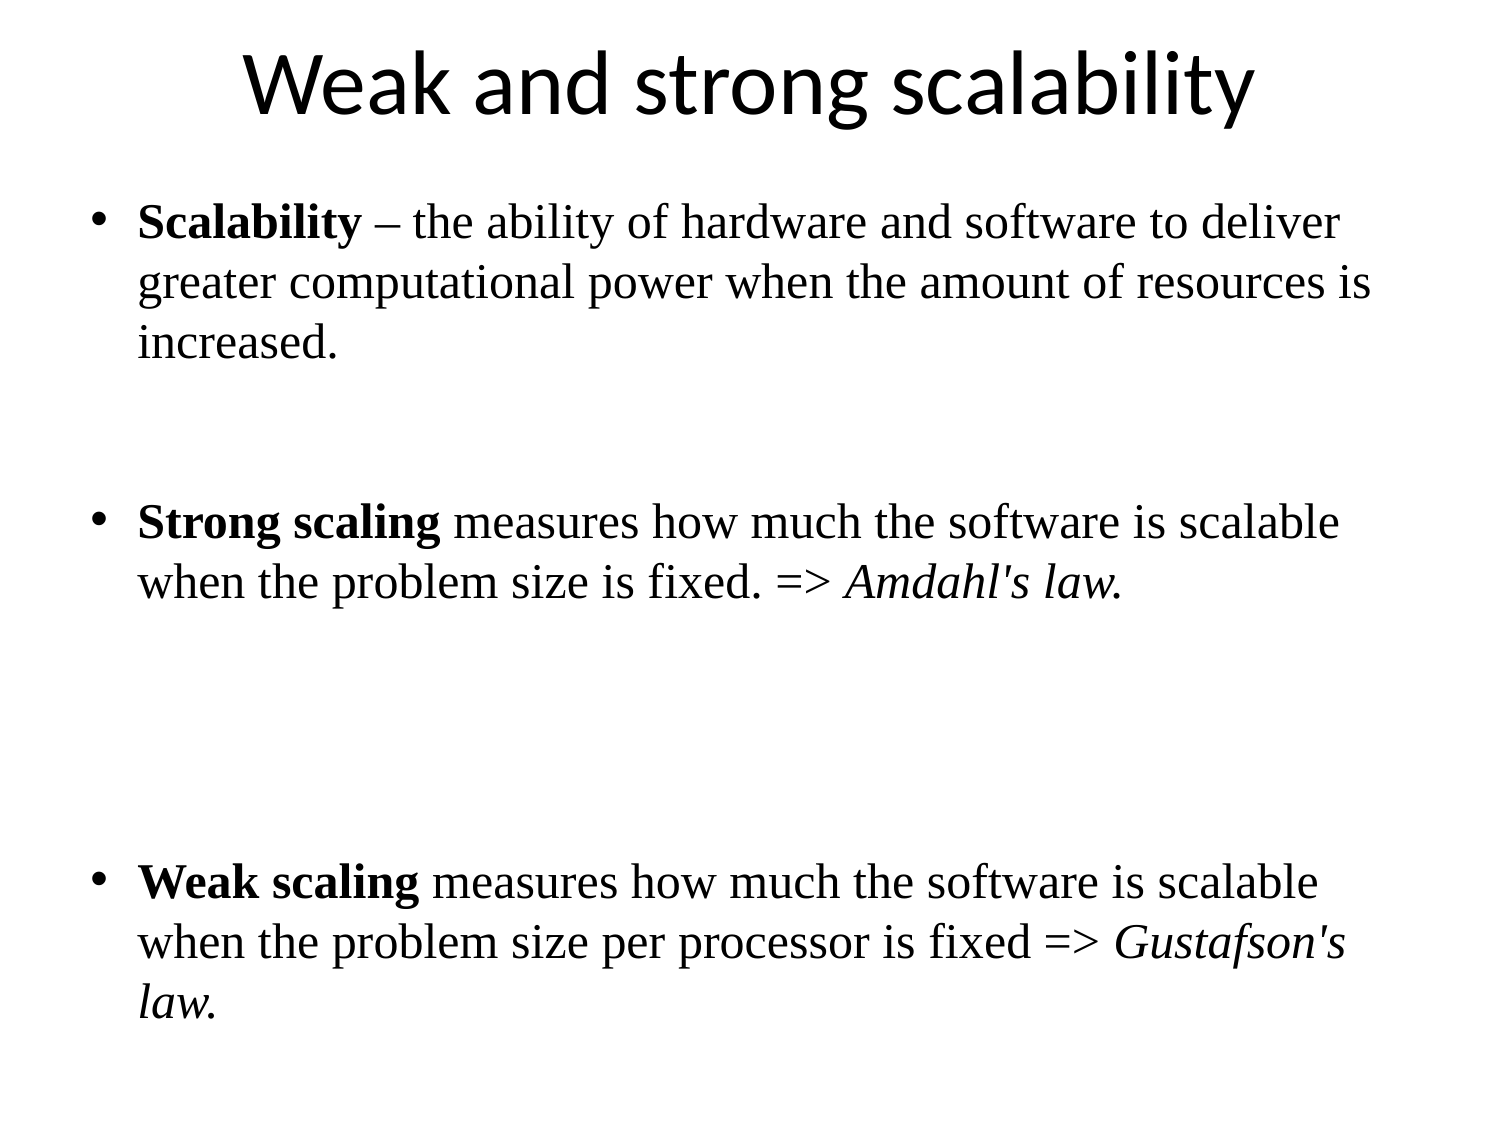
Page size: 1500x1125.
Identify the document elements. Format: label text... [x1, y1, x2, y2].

title Weak and strong scalability [75, 0, 1425, 180]
text_box Scalability – the ability of hardware and software to deliver greater computational power when the amount of resources is increased. Strong scaling measures how much the software is scalable when the problem size is fixed. => Amdahl's law. Weak scaling measures how much the software is scalable when the problem size per processor is fixed => Gustafson's law. [75, 180, 1425, 1036]
